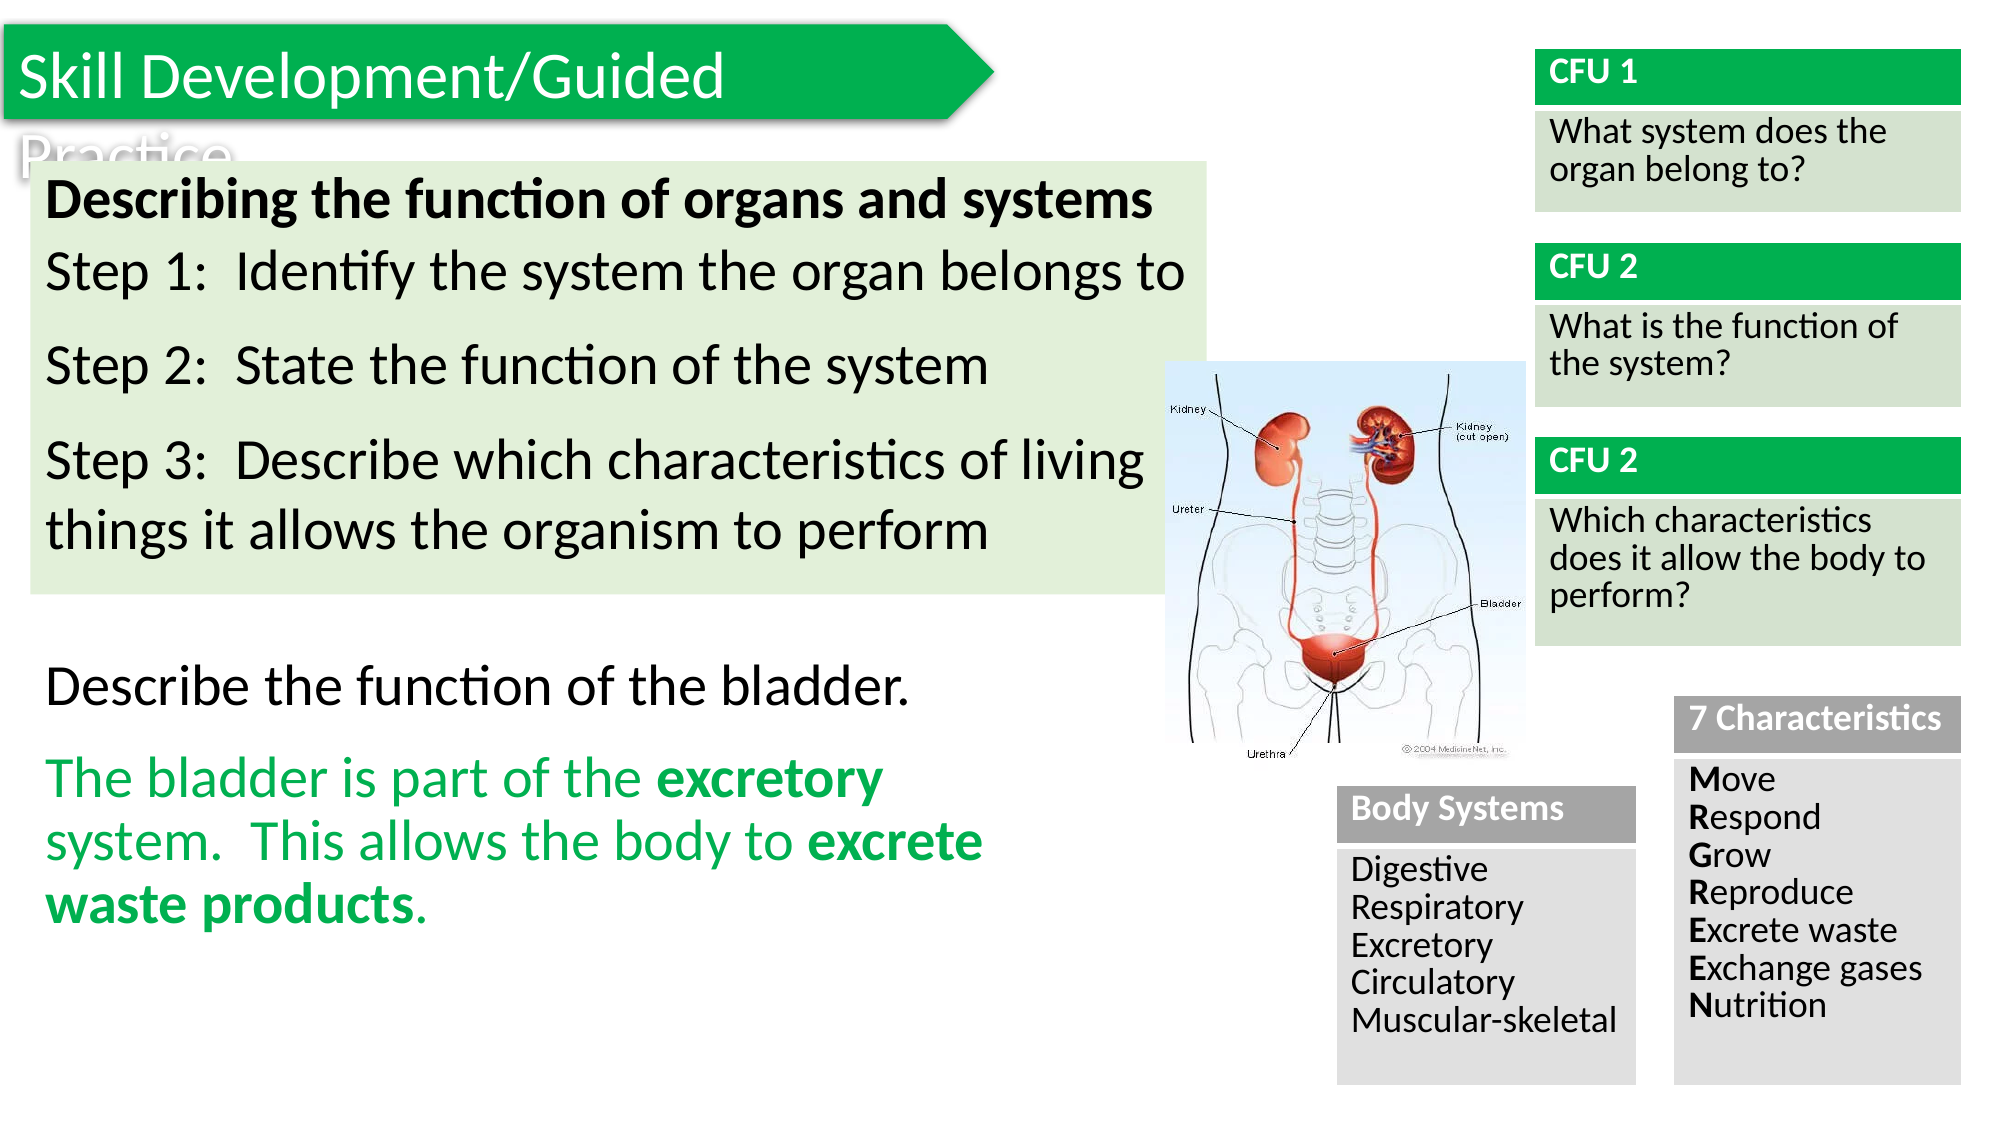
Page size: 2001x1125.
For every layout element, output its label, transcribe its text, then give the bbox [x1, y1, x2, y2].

table_cell What system does the organ belong to? [1535, 111, 1961, 212]
text_box Describe the function of the bladder. [30, 622, 1414, 796]
table_header 7 Characteristics [1674, 696, 1961, 753]
text_box Skill Development/Guided Practice [3, 24, 995, 119]
text_box The bladder is part of the excretory system. This allows the body to excrete waste products. [30, 739, 1057, 1016]
table_header CFU 2 [1535, 243, 1961, 300]
table_cell Move Respond Grow Reproduce Excrete waste Exchange gases Nutrition [1674, 759, 1961, 1085]
table_header Body Systems [1337, 786, 1636, 843]
table_cell What is the function of the system? [1535, 305, 1961, 407]
picture [1165, 361, 1526, 771]
table_cell Which characteristics does it allow the body to perform? [1535, 499, 1961, 646]
table_header CFU 2 [1535, 437, 1961, 494]
table_cell Digestive Respiratory Excretory Circulatory Muscular-skeletal [1337, 849, 1636, 1085]
text_box Describing the function of organs and systems Step 1: Identify the system the organ belongs to Step 2: State the function of the system Step 3: Describe which characteristics of living things it allows the organism to perform [30, 161, 1207, 595]
table_header CFU 1 [1535, 49, 1961, 105]
